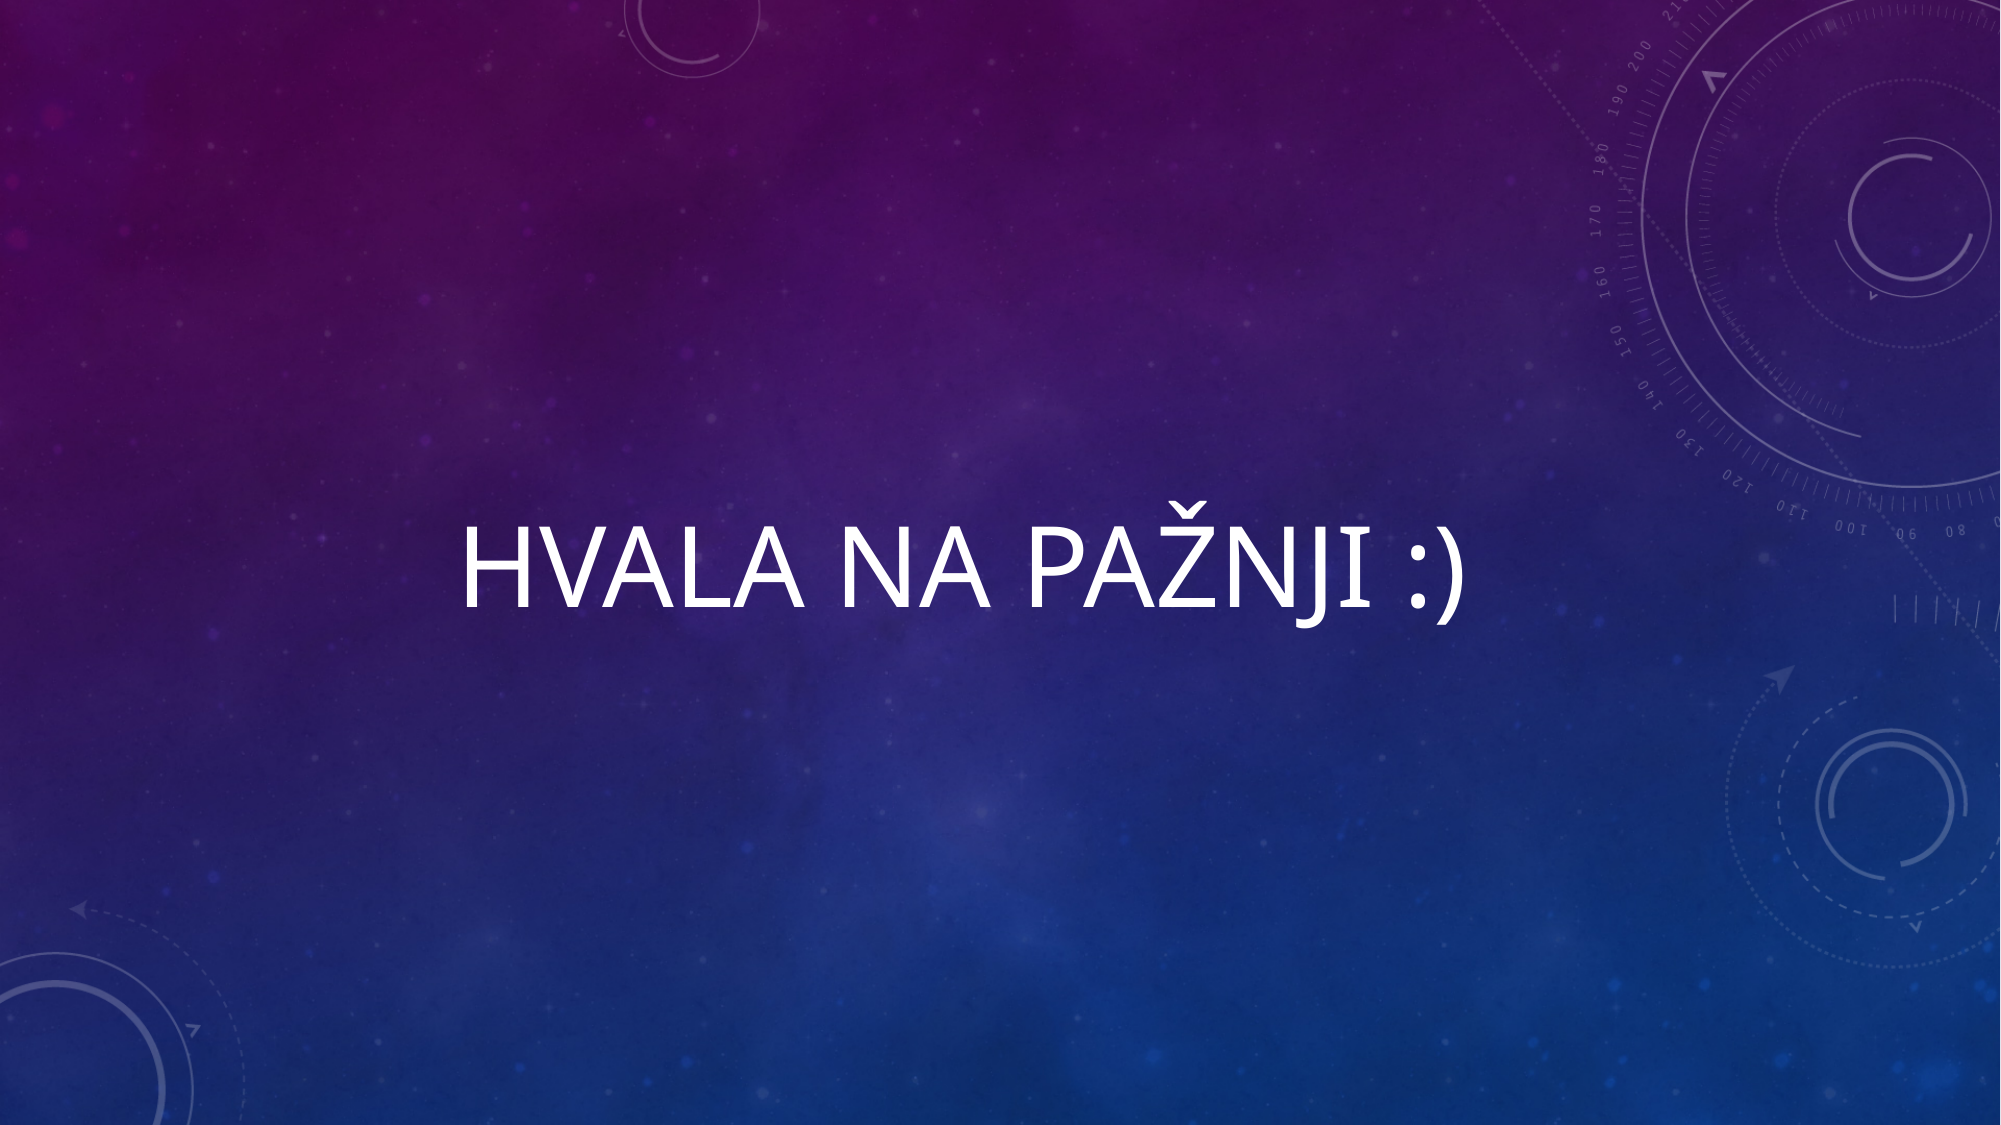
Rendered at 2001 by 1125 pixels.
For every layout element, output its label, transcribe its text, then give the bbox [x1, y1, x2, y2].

title HVALA NA PAžnji :) [131, 443, 1794, 683]
picture [0, 0, 2001, 1125]
